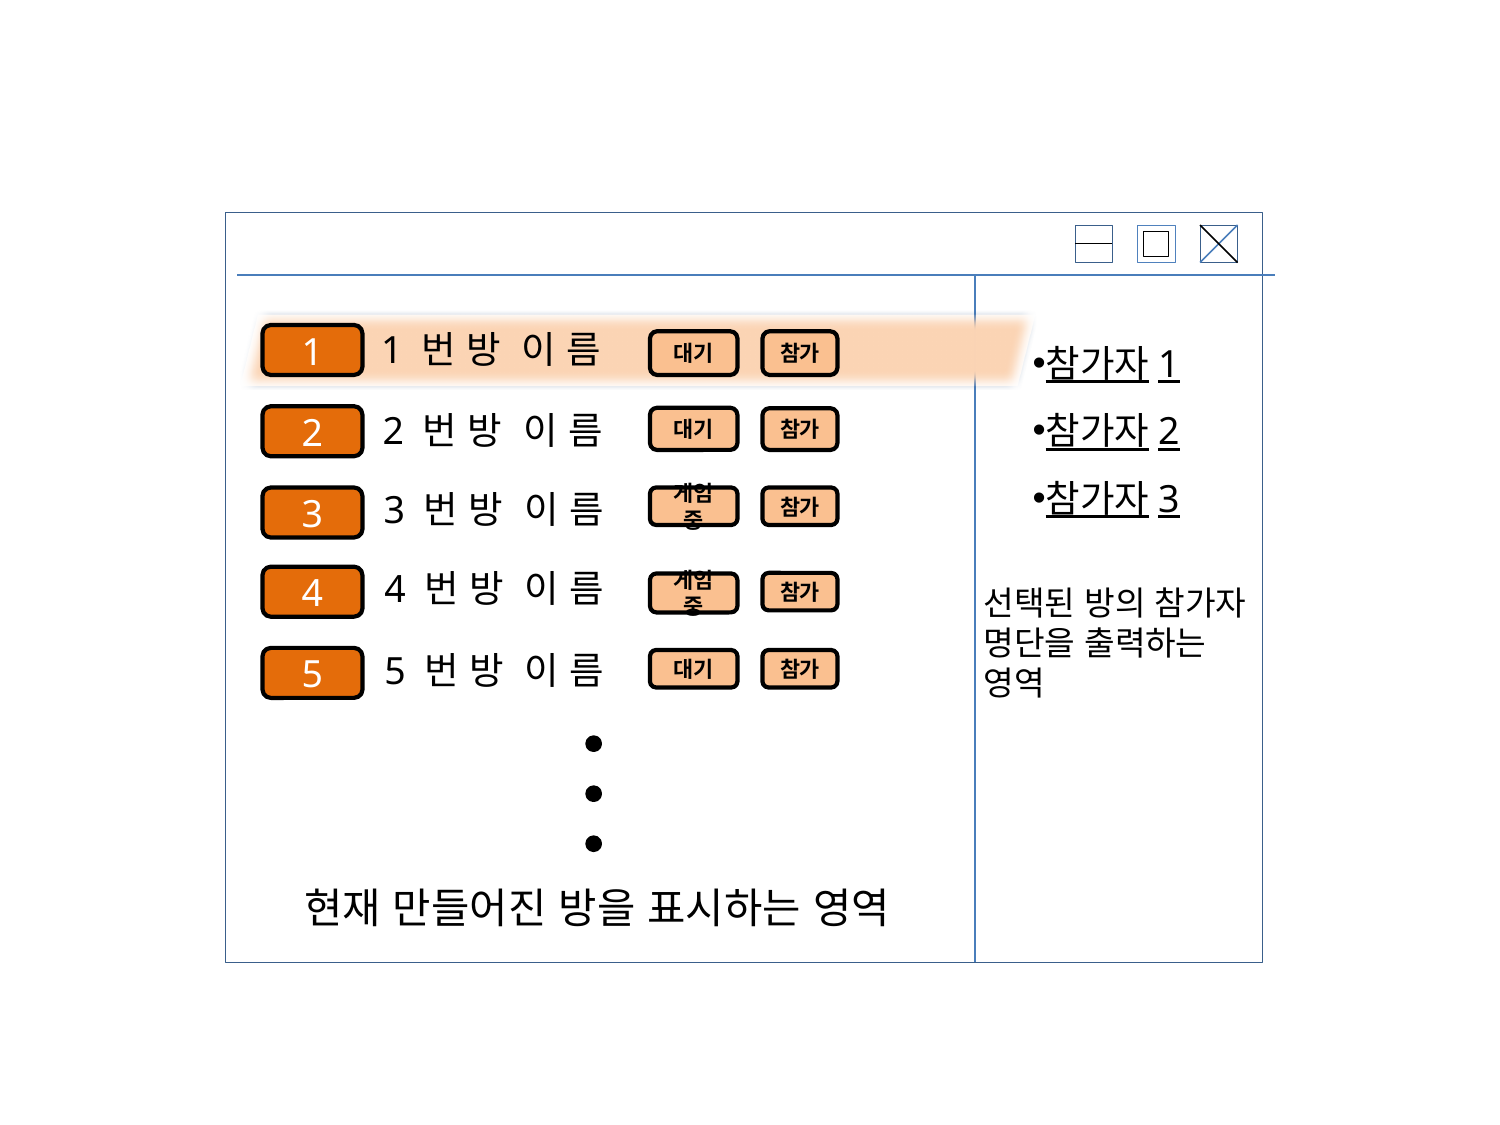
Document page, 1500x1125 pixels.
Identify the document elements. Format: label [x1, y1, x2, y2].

text_box [224, 212, 1276, 963]
